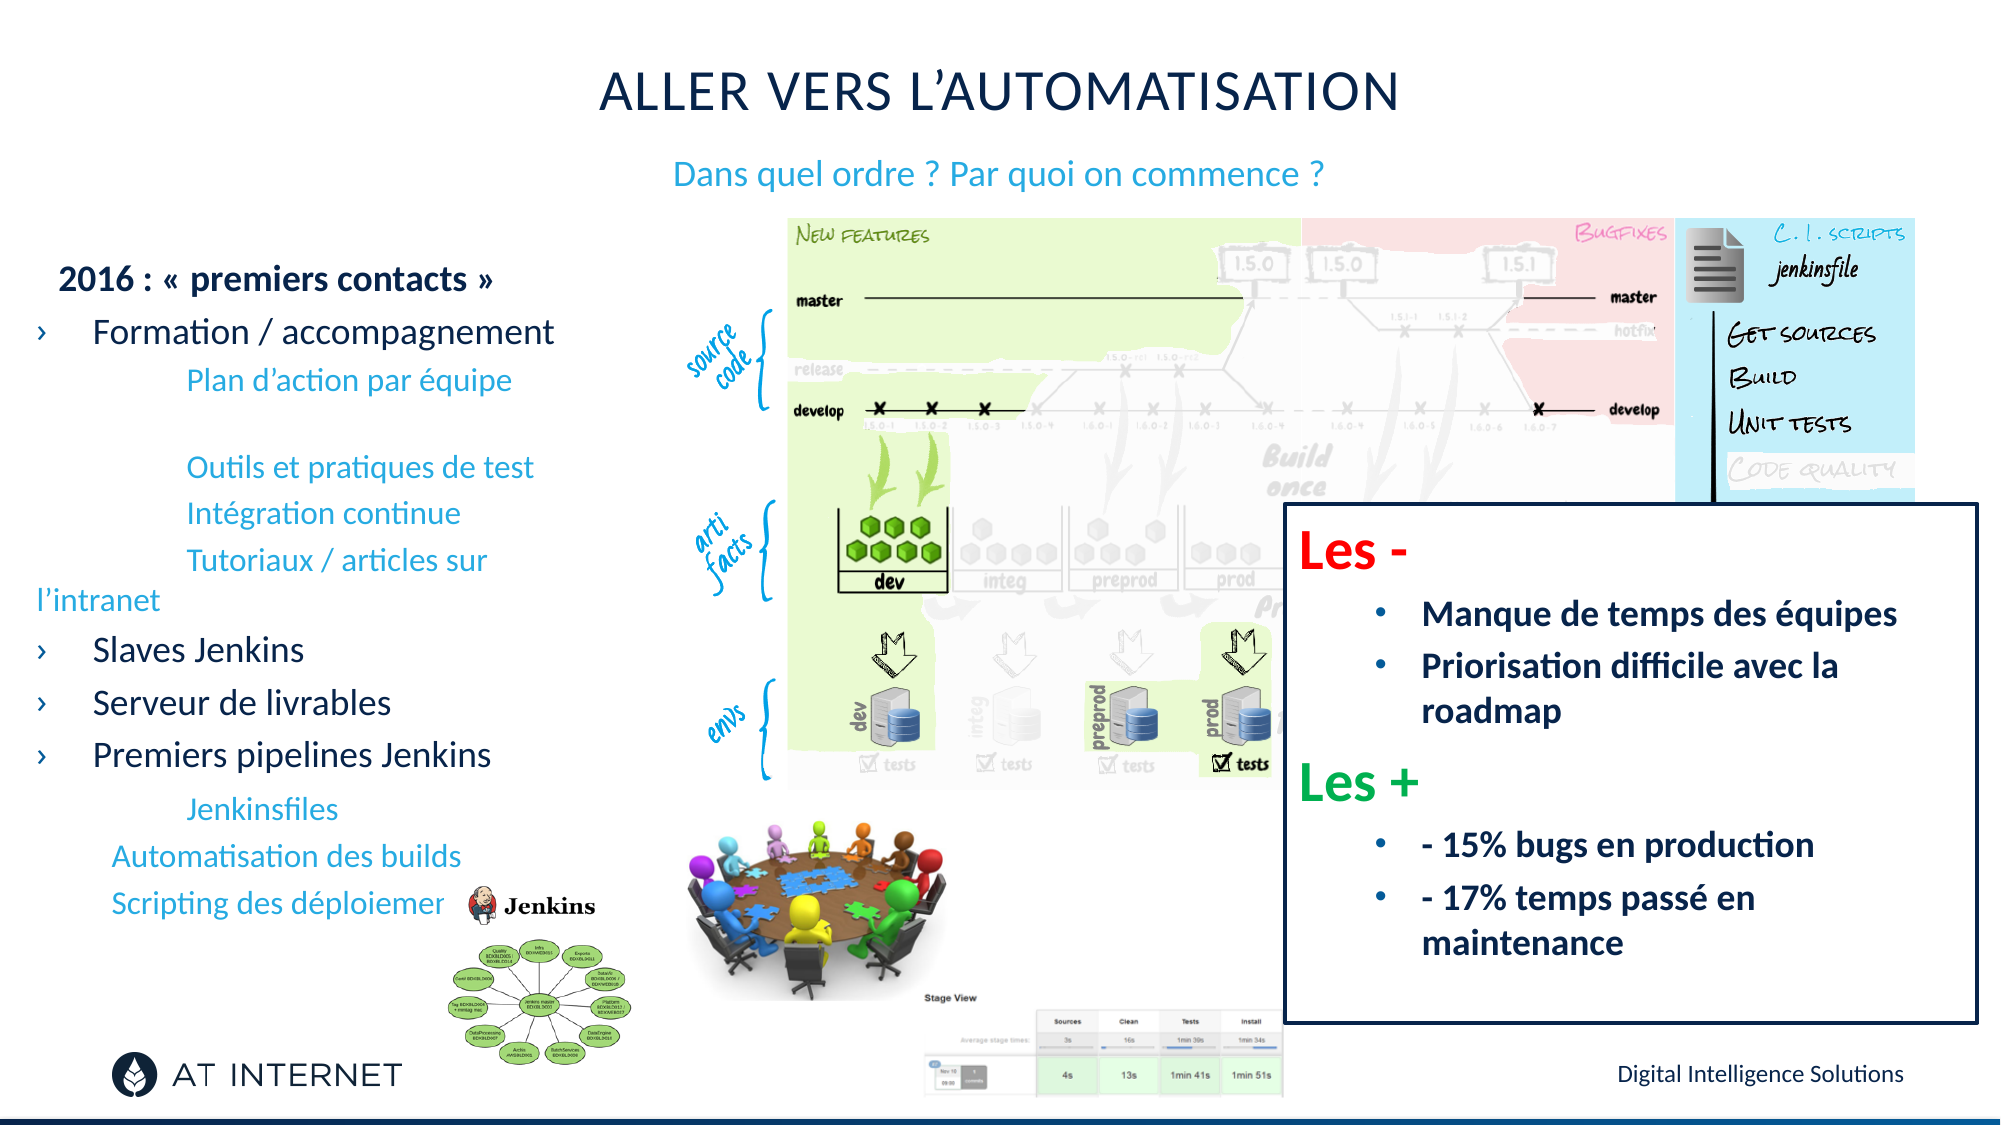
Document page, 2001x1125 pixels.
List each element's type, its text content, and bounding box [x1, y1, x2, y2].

picture [444, 881, 634, 1069]
subtitle Dans quel ordre ? Par quoi on commence ? [99, 146, 1900, 267]
picture [682, 218, 1915, 790]
text_box 2016 : « premiers contacts » Formation / accompagnement Plan d’action par équipe Outils et pratiques de test Intégration continue Tutoriaux / articles sur l’intranet Slaves Jenkins Serveur de livrables Premiers pipelines Jenkins Jenkinsfiles Automatisation des builds Scripting des déploiements [0, 246, 608, 929]
picture [108, 1039, 405, 1109]
title ALLER VERS L’AUTOMATISATION [99, 45, 1900, 143]
text_box Les - Manque de temps des équipes Priorisation difficile avec la roadmap Les + - 15% bugs en production - 17% temps passé en maintenance [1283, 502, 1979, 1025]
picture [681, 817, 1286, 1103]
